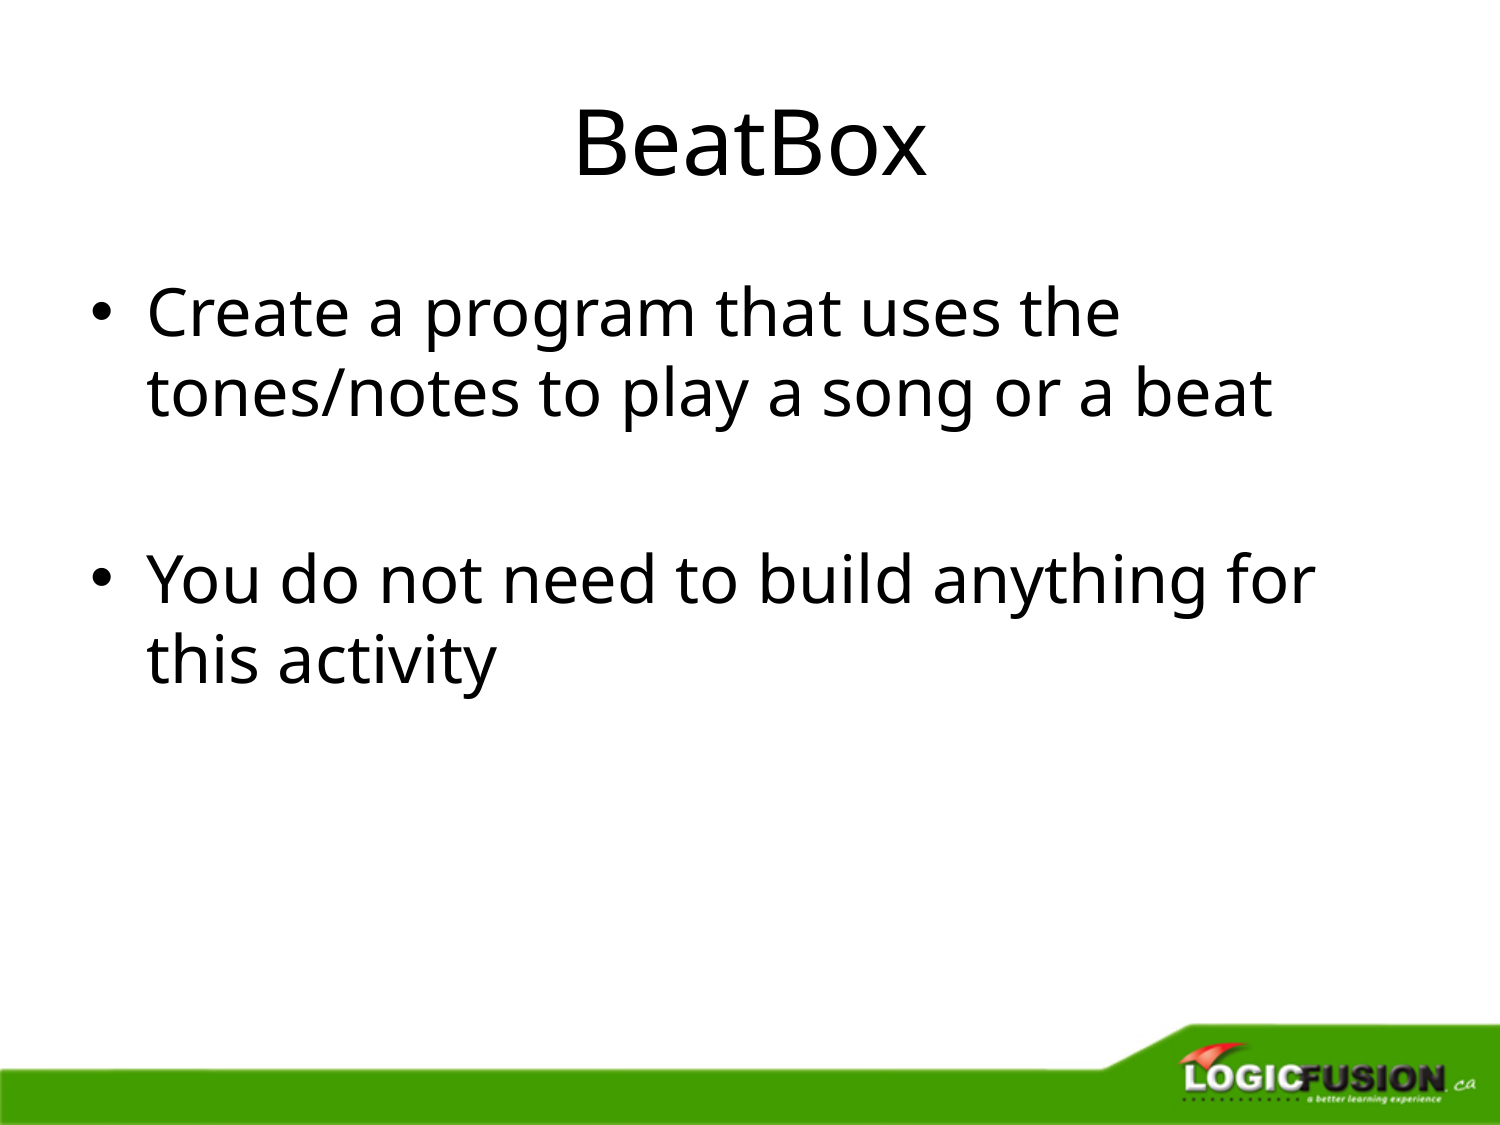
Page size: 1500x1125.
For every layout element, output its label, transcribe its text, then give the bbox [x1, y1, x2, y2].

list Create a program that uses the tones/notes to play a song or a beat You do not need to build anything for this activity [74, 262, 1426, 1006]
title BeatBox [74, 44, 1426, 233]
picture [0, 0, 1500, 1125]
